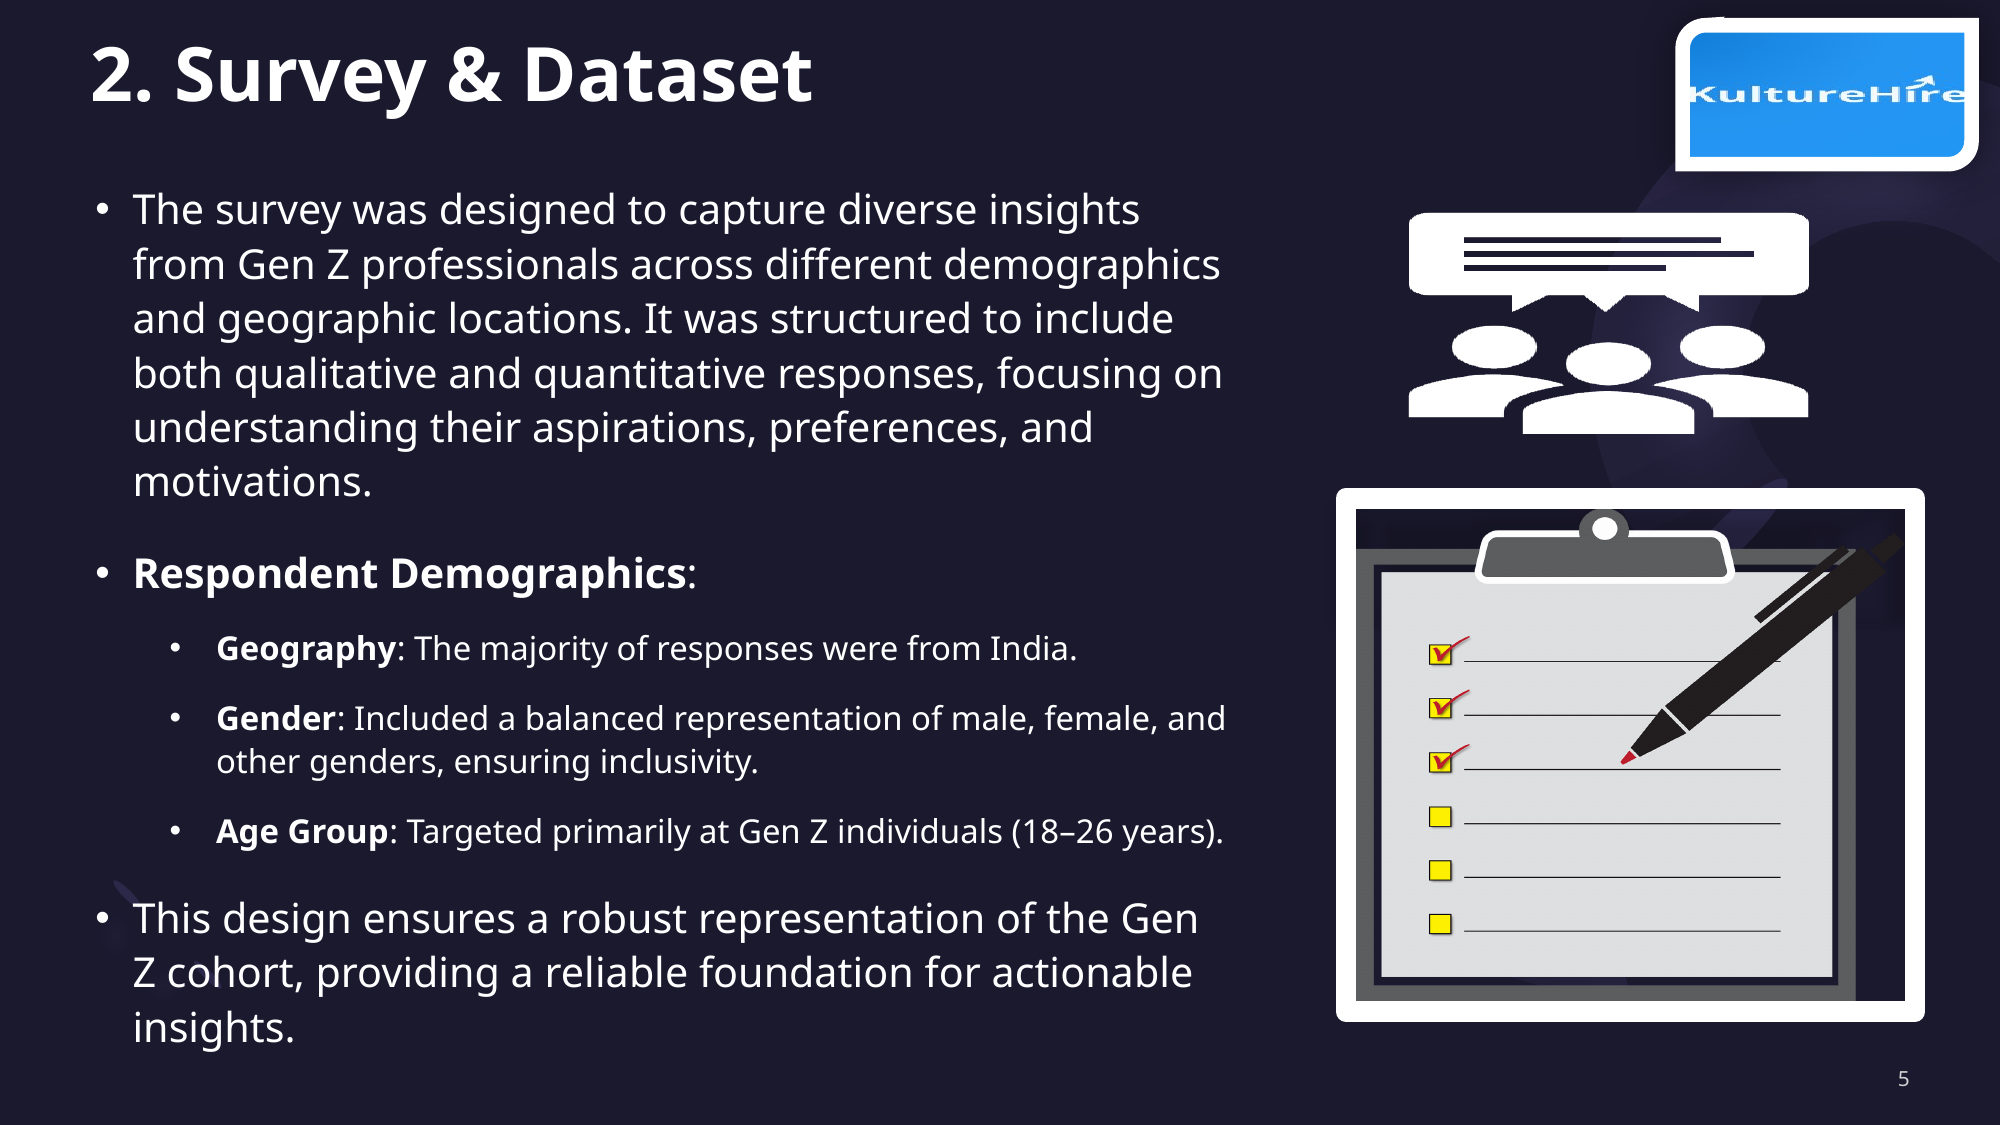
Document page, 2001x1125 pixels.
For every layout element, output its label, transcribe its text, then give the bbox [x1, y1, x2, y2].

list The survey was designed to capture diverse insights from Gen Z professionals across different demographics and geographic locations. It was structured to include both qualitative and quantitative responses, focusing on understanding their aspirations, preferences, and motivations. Respondent Demographics: Geography: The majority of responses were from India. Gender: Included a balanced representation of male, female, and other genders, ensuring inclusivity. Age Group: Targeted primarily at Gen Z individuals (18–26 years). This design ensures a robust representation of the Gen Z cohort, providing a reliable foundation for actionable insights. [95, 178, 1232, 1105]
picture [1682, 25, 1972, 165]
picture [1356, 508, 1905, 1001]
slide_number 5 [1632, 1067, 1910, 1093]
title 2. Survey & Dataset [90, 36, 1357, 155]
picture [1342, 190, 1870, 456]
